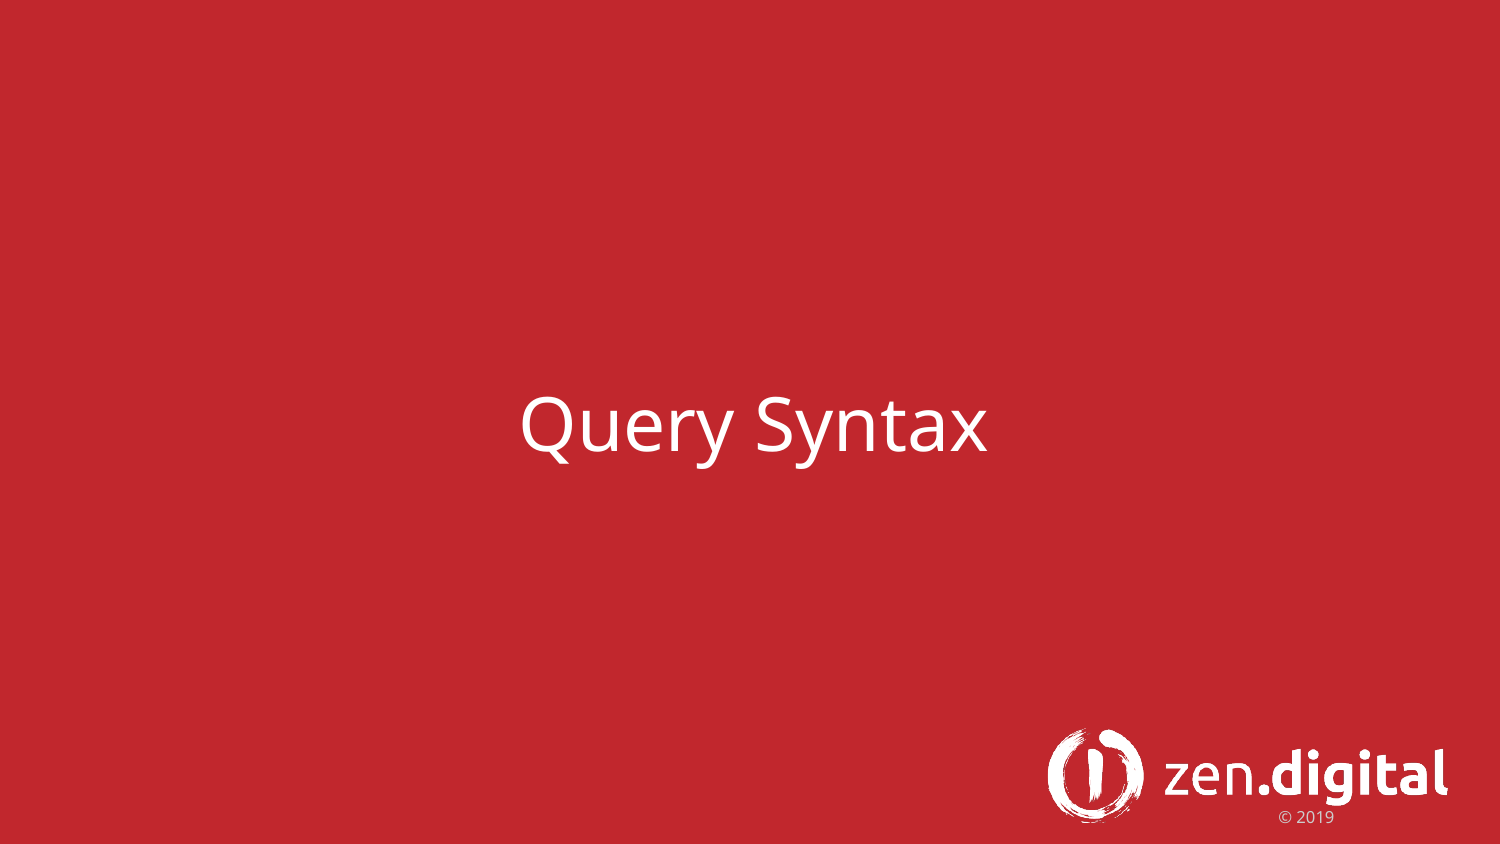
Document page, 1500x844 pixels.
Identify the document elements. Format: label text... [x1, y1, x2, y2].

picture [1047, 728, 1449, 823]
title Query Syntax [110, 351, 1399, 493]
